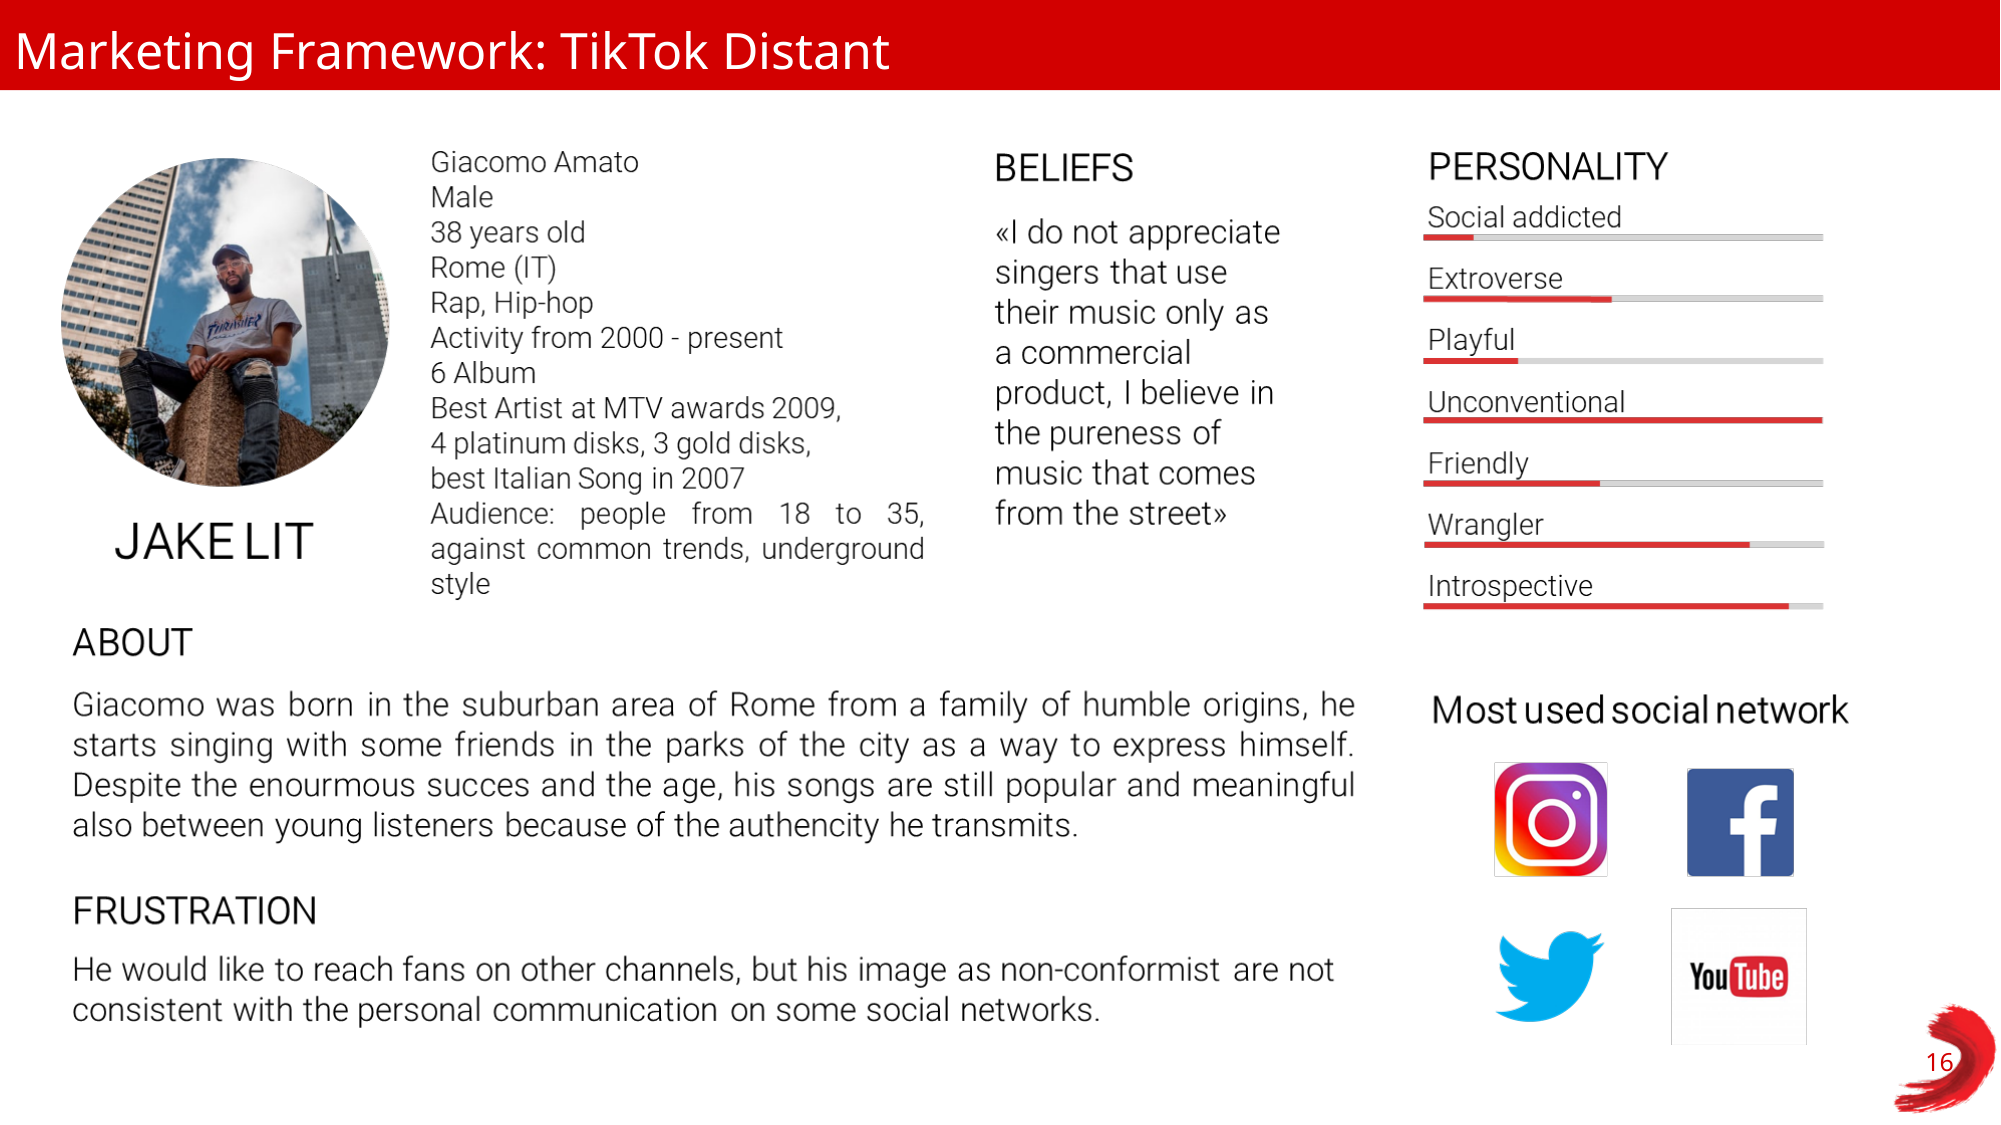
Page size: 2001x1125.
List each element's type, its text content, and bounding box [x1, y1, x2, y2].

picture [48, 131, 2000, 1125]
text_box [0, 0, 2000, 91]
text_box Marketing Framework: TikTok Distant Artist [0, 12, 916, 147]
